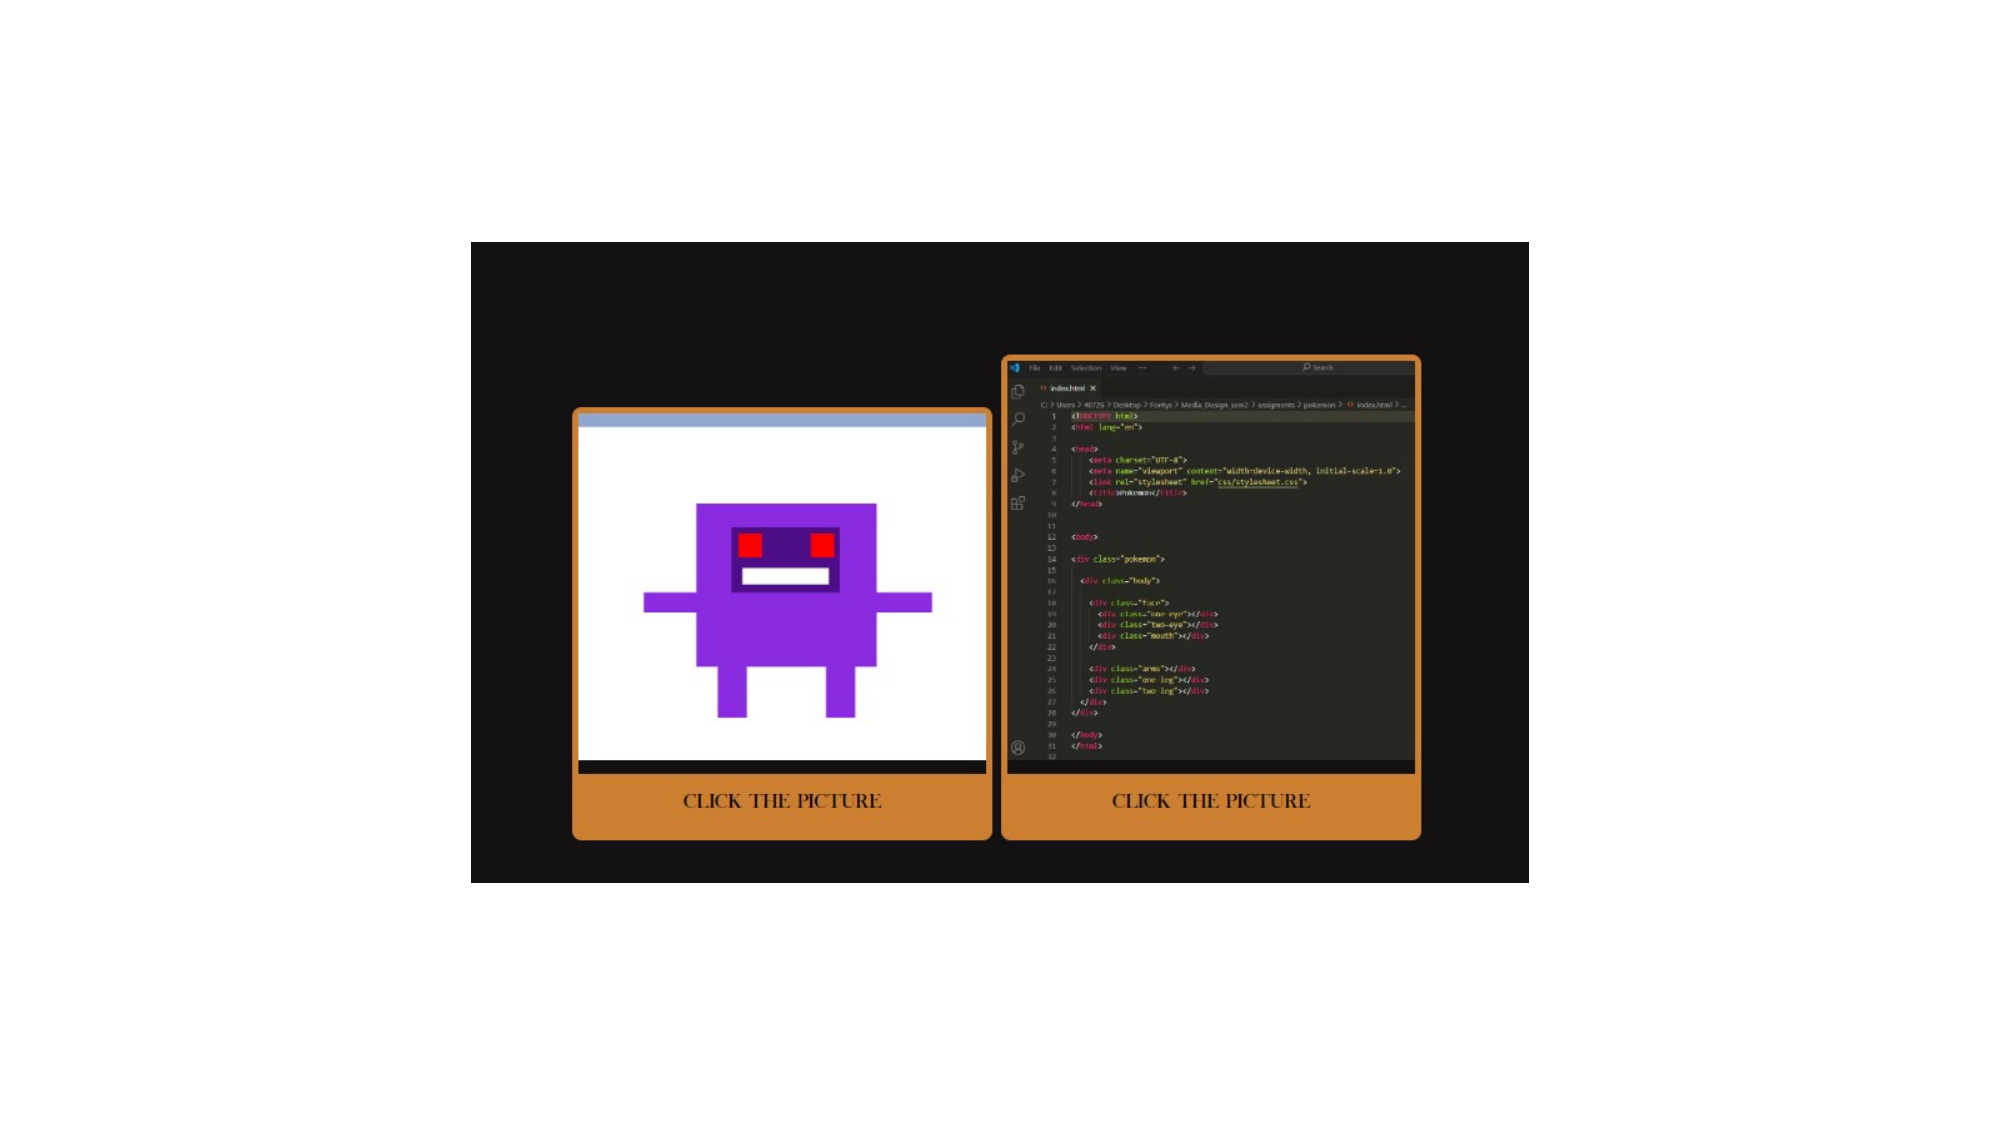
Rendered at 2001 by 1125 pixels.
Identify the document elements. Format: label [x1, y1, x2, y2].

picture [471, 242, 1529, 883]
